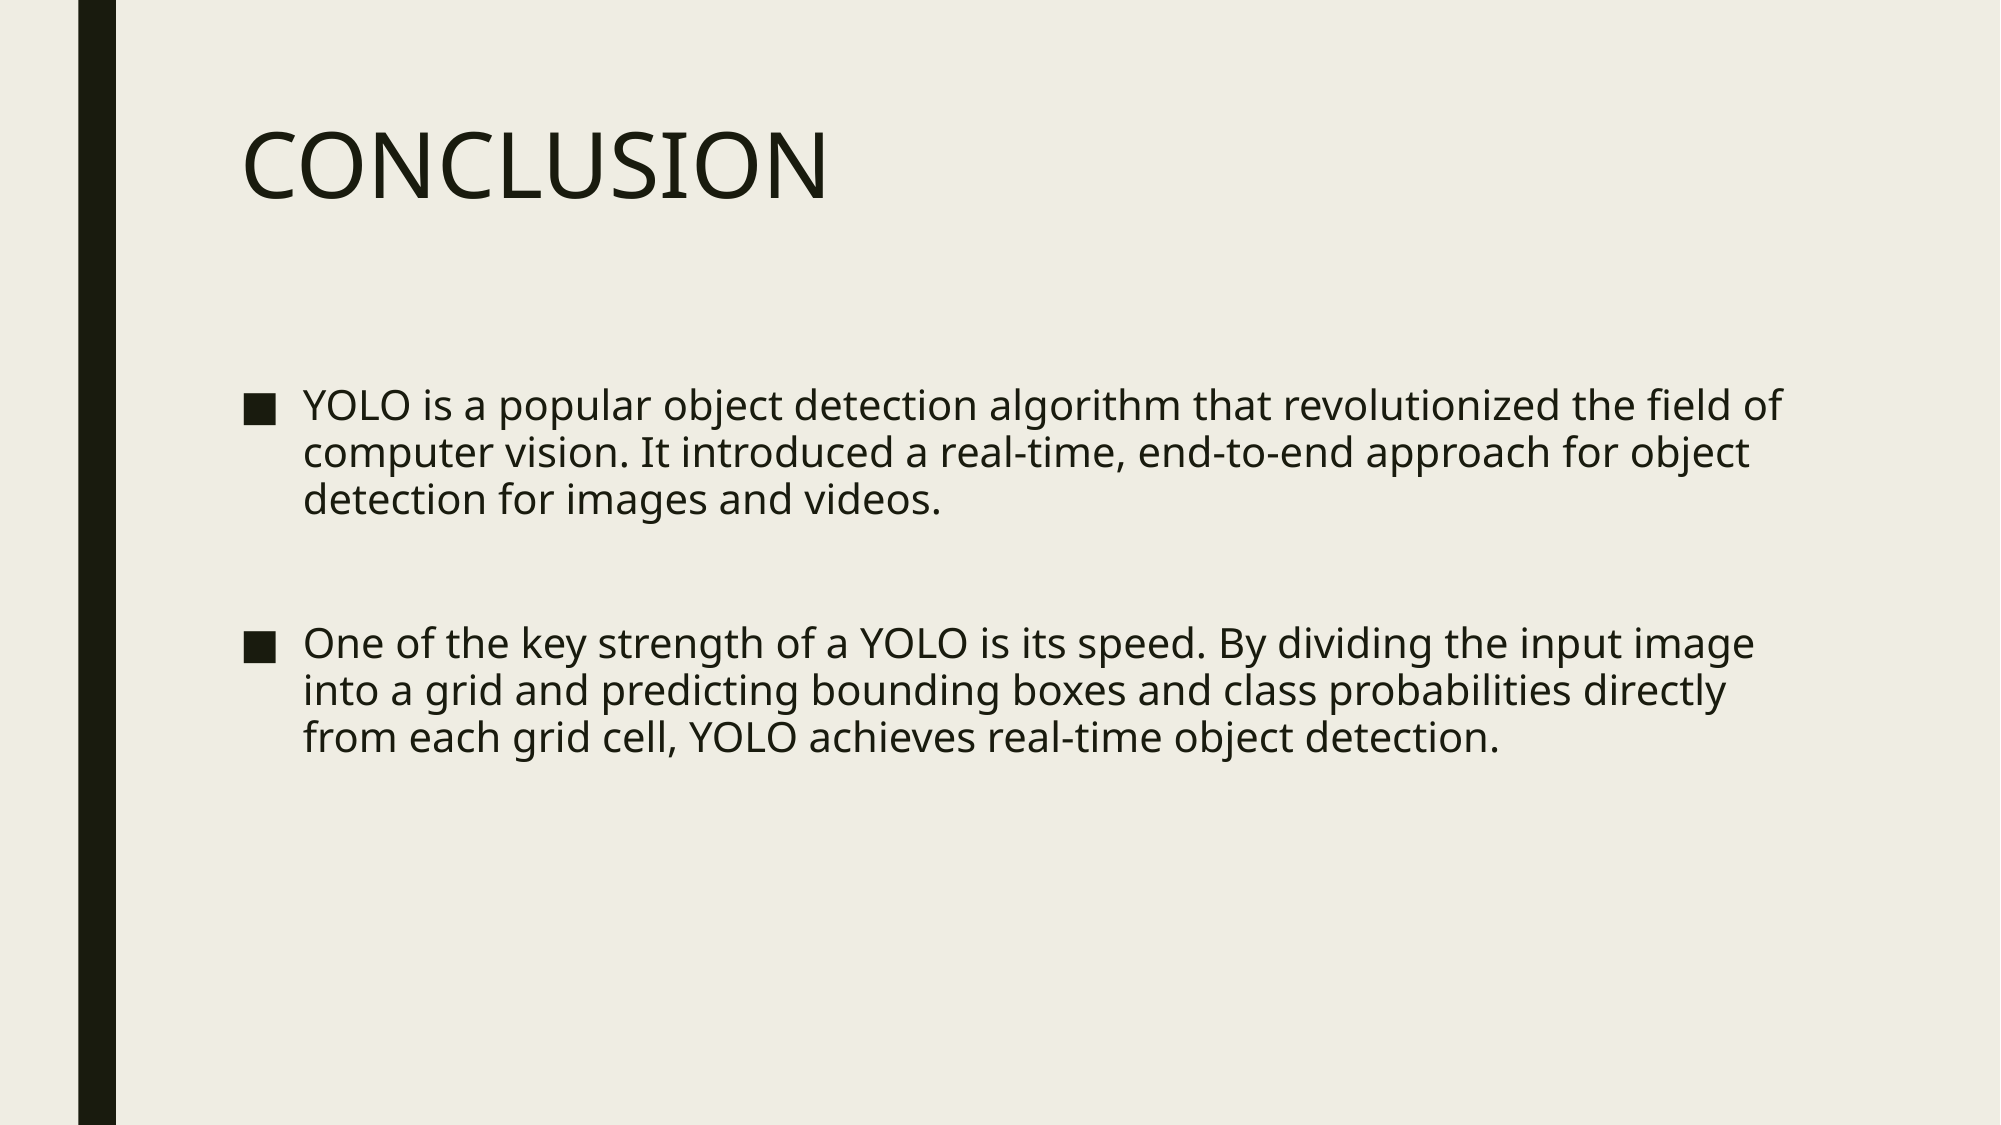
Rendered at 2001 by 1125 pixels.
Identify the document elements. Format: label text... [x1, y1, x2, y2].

list YOLO is a popular object detection algorithm that revolutionized the field of computer vision. It introduced a real-time, end-to-end approach for object detection for images and videos. One of the key strength of a YOLO is its speed. By dividing the input image into a grid and predicting bounding boxes and class probabilities directly from each grid cell, YOLO achieves real-time object detection. [225, 375, 1800, 963]
title CONCLUSION [225, 112, 1800, 357]
